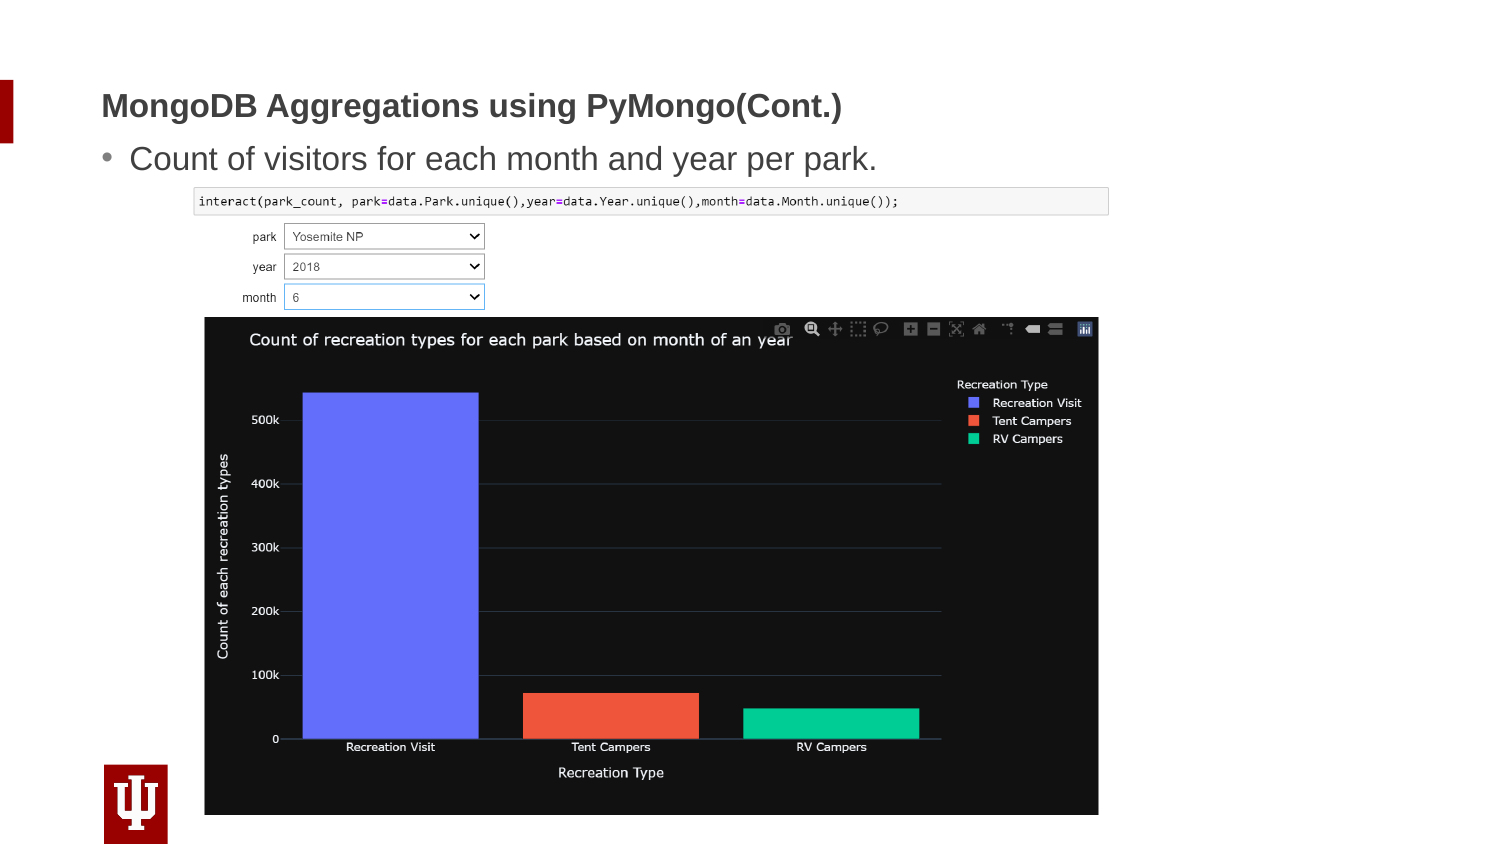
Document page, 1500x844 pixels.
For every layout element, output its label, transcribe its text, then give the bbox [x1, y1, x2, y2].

picture [114, 775, 158, 830]
picture [190, 183, 1113, 823]
list MongoDB Aggregations using PyMongo(Cont.) Count of visitors for each month and year per park. [86, 77, 1429, 726]
